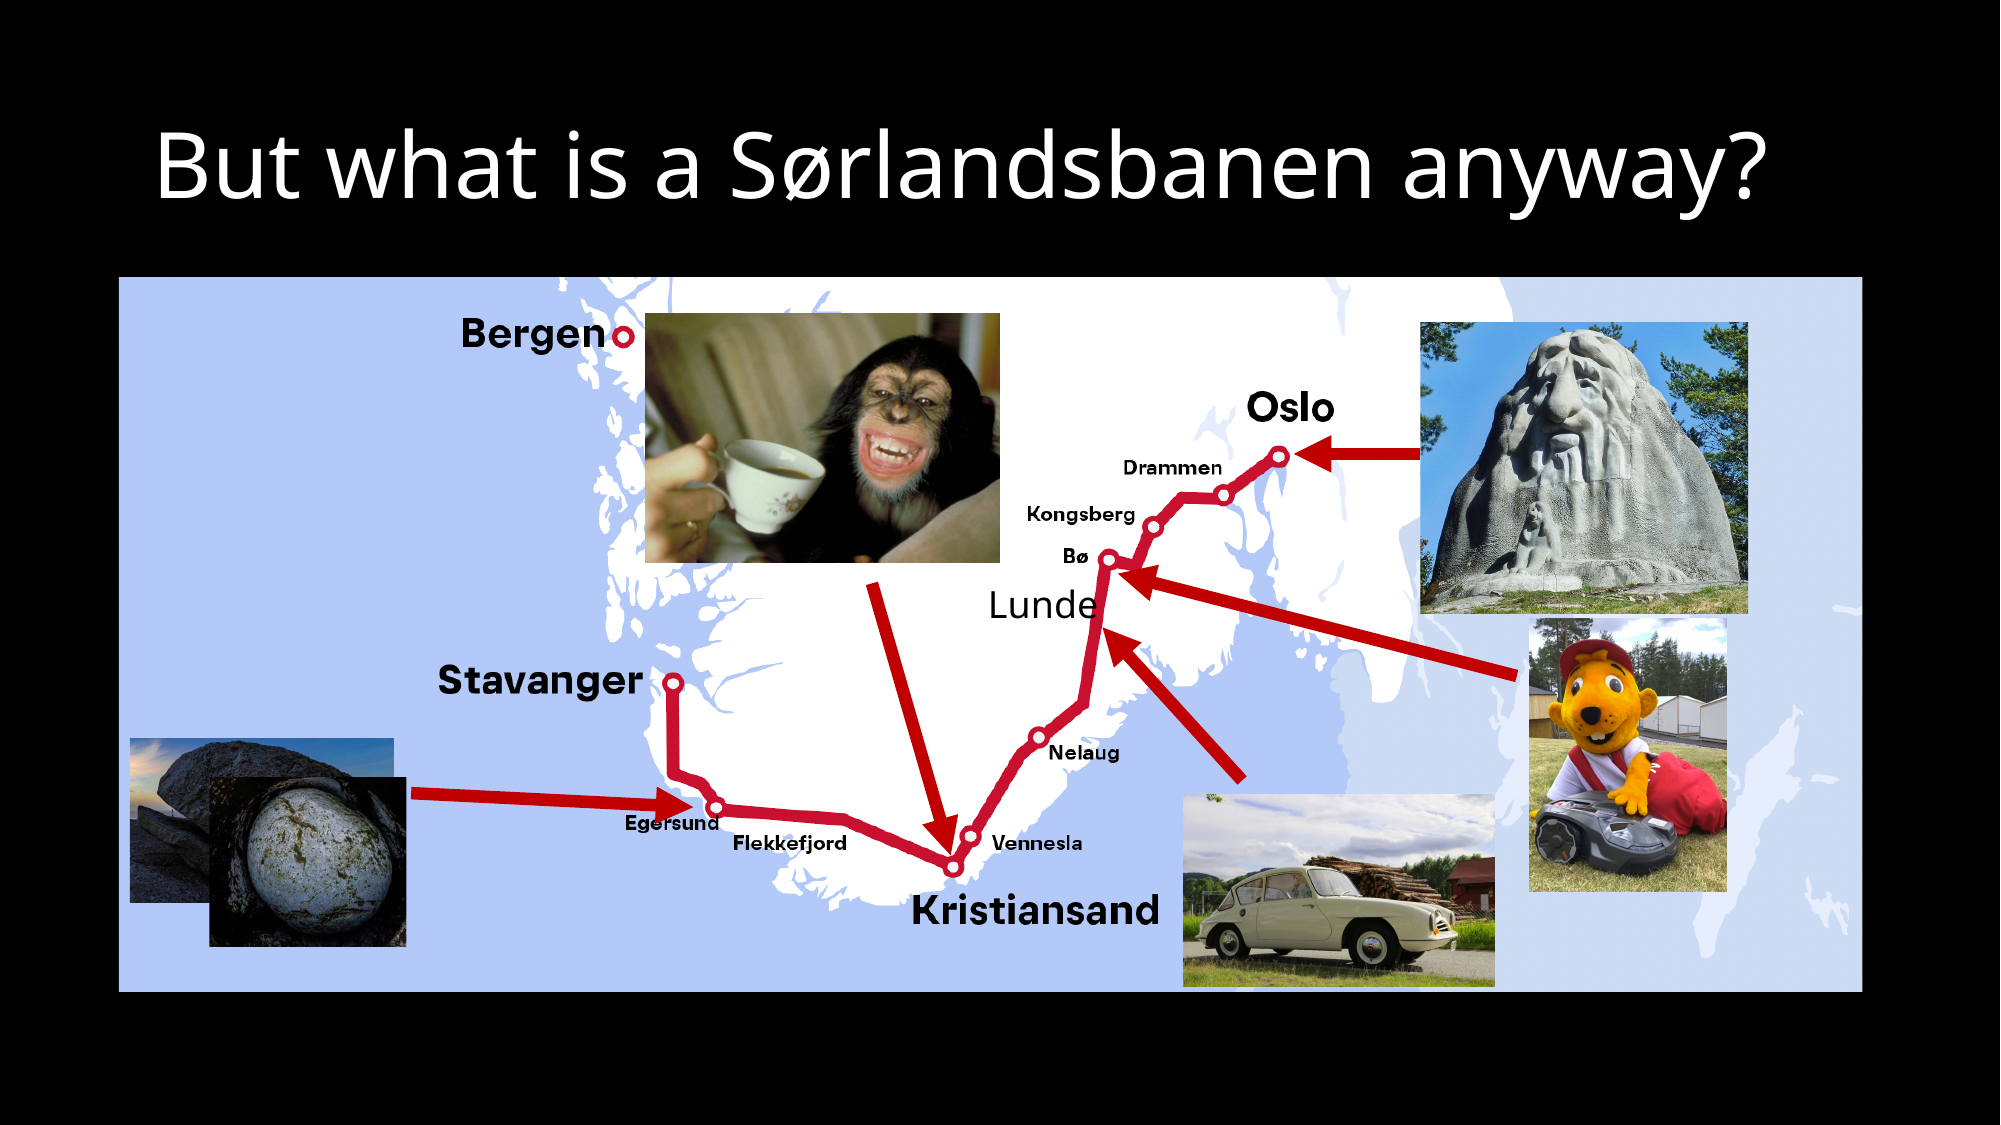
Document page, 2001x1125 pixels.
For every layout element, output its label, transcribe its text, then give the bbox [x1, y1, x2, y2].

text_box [1117, 573, 1518, 677]
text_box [1101, 626, 1243, 781]
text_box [410, 792, 694, 808]
picture [118, 276, 1863, 992]
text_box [871, 582, 952, 856]
title But what is a Sørlandsbanen anyway? [137, 59, 1863, 276]
